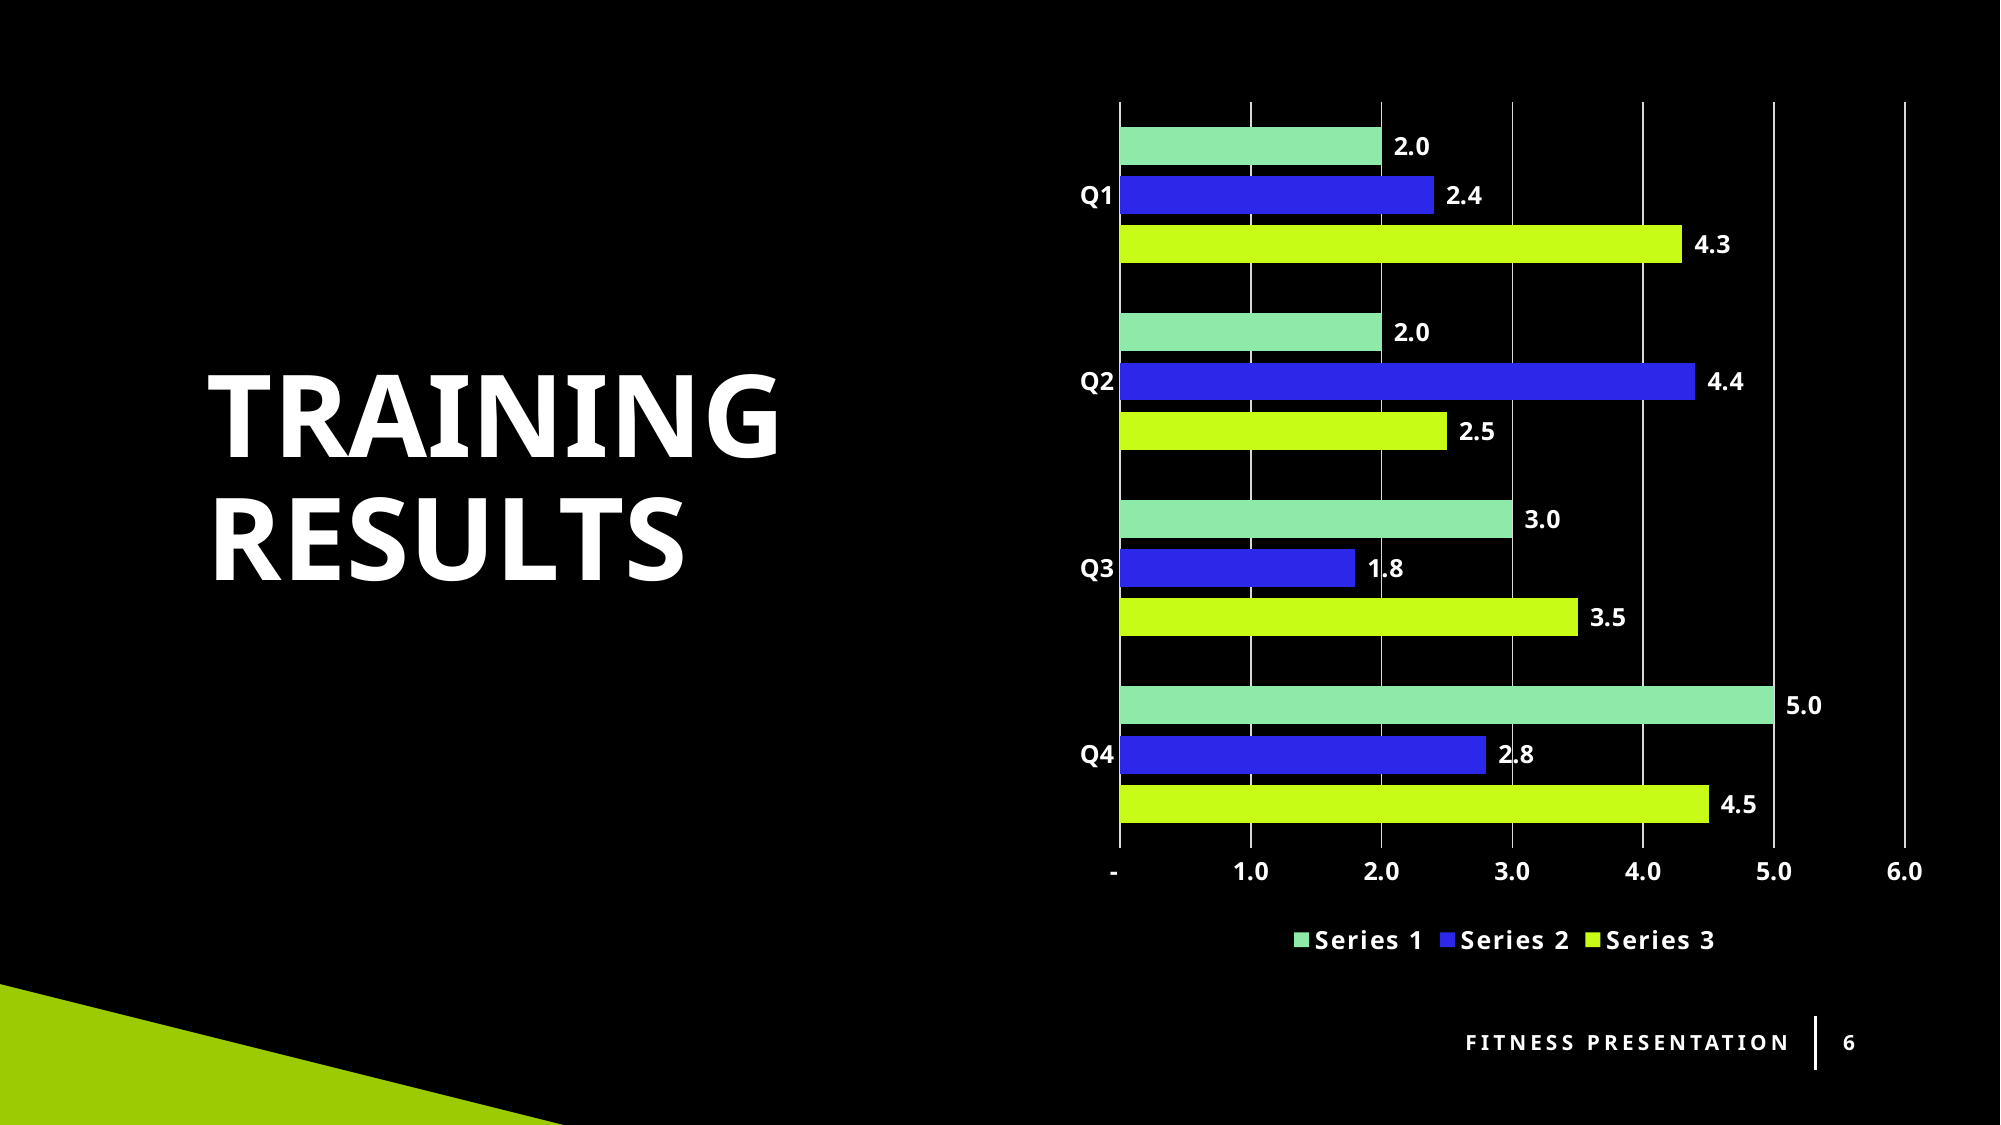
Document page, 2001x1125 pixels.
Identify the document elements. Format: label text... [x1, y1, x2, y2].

slide_number 6 [1828, 1013, 1901, 1074]
title TRAINING RESULTS [206, 358, 1061, 660]
footer Fitness Presentation [1164, 1013, 1803, 1074]
chart [1061, 84, 1947, 963]
